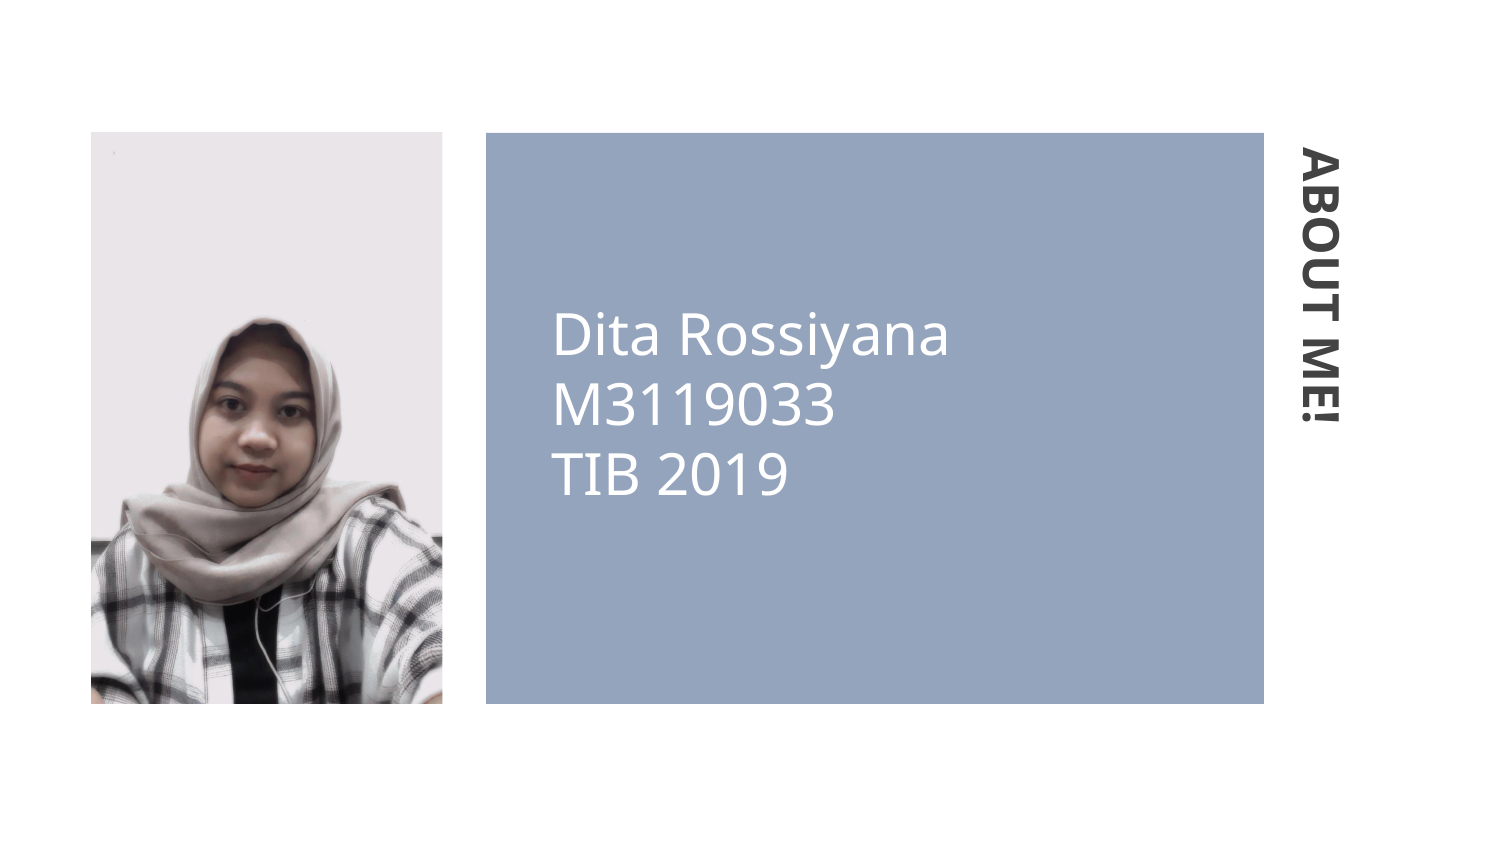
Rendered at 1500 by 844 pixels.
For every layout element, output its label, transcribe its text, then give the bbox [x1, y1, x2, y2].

text_box [486, 132, 1264, 704]
picture [90, 132, 443, 705]
text_box Dita Rossiyana M3119033 TIB 2019 [536, 282, 1020, 562]
title ABOUT ME! [1288, 132, 1369, 704]
